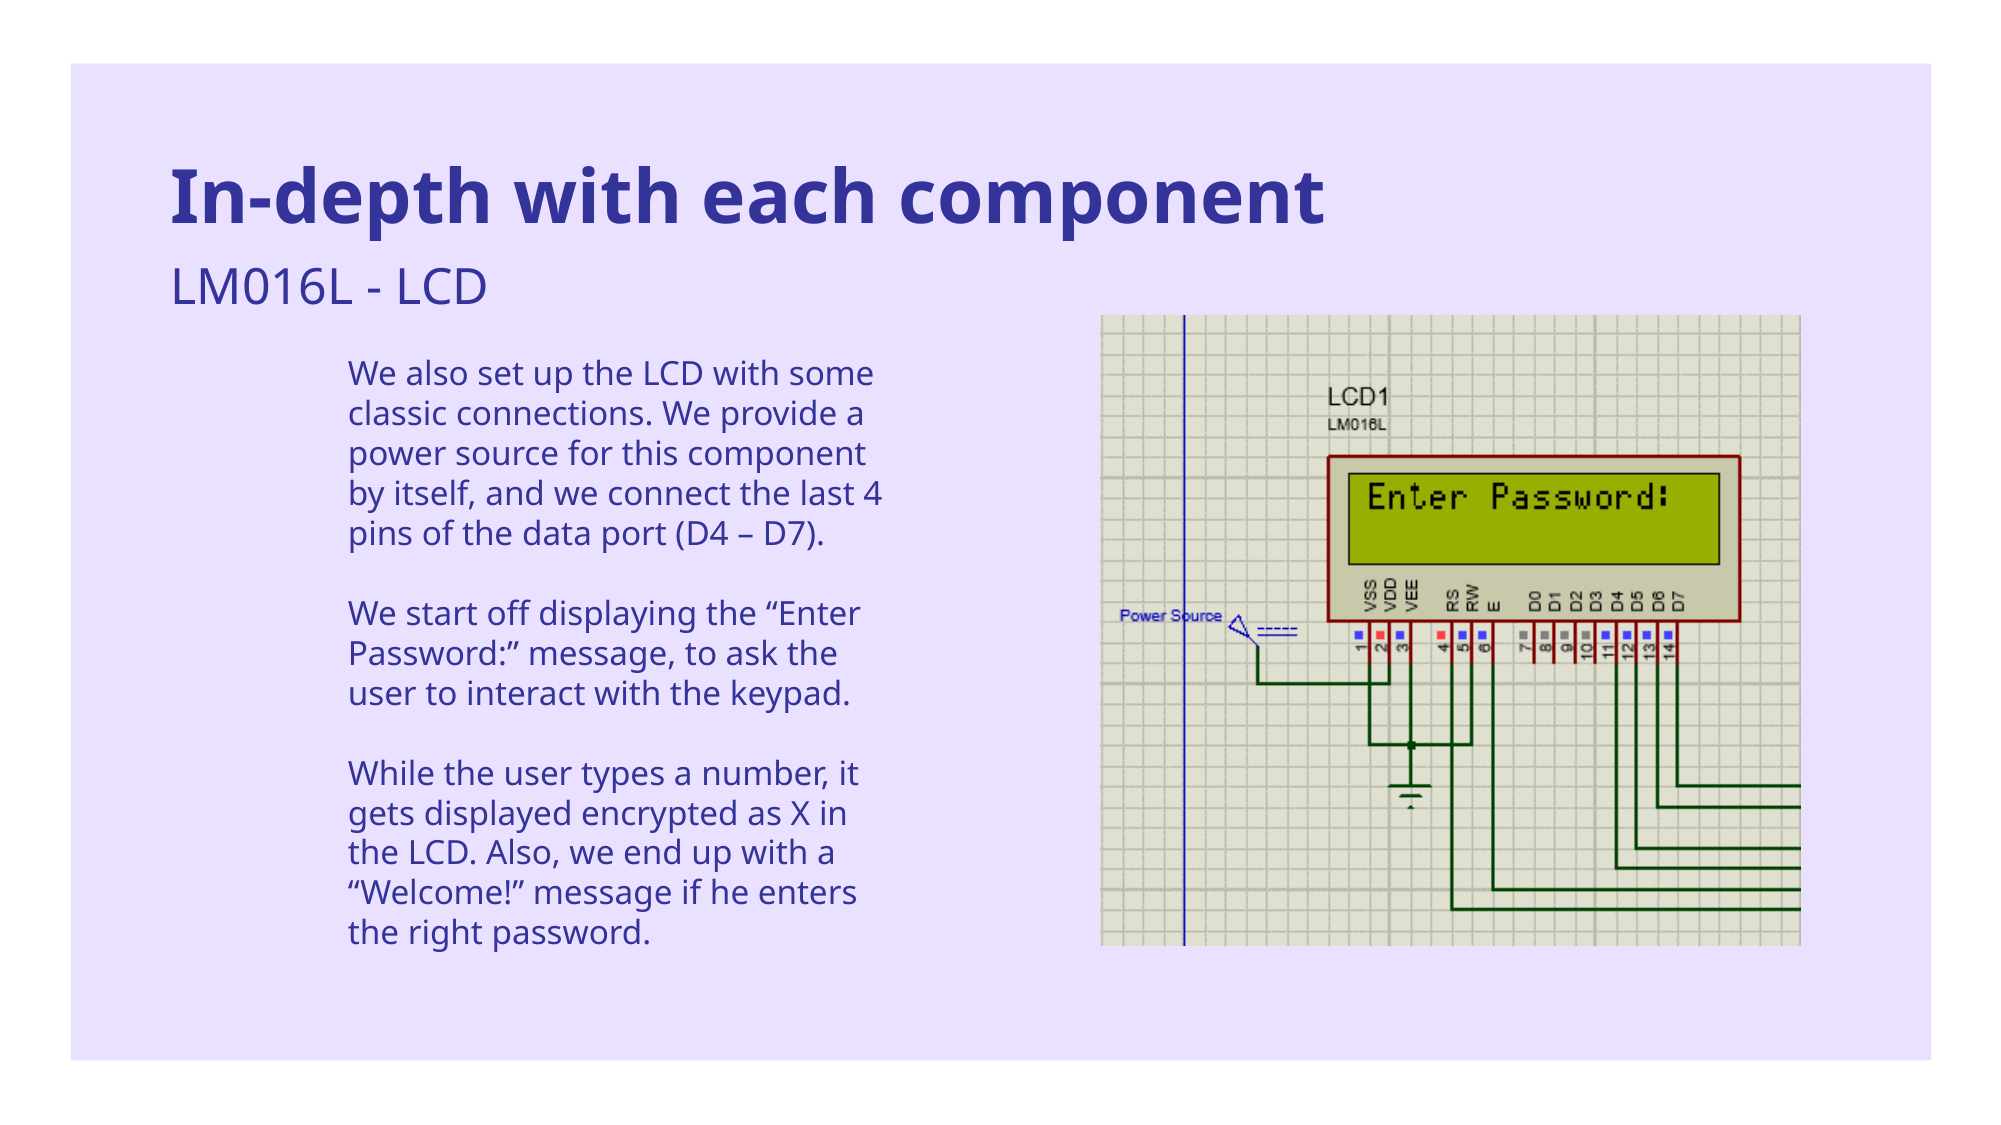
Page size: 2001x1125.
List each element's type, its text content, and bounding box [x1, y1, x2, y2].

picture [0, 0, 2001, 1125]
text_box In-depth with each component [155, 140, 1430, 246]
text_box We also set up the LCD with some classic connections. We provide a power source for this component by itself, and we connect the last 4 pins of the data port (D4 – D7). We start off displaying the “Enter Password:” message, to ask the user to interact with the keypad. While the user types a number, it gets displayed encrypted as X in the LCD. Also, we end up with a “Welcome!” message if he enters the right password. [333, 345, 923, 959]
text_box LM016L - LCD [155, 246, 1644, 382]
